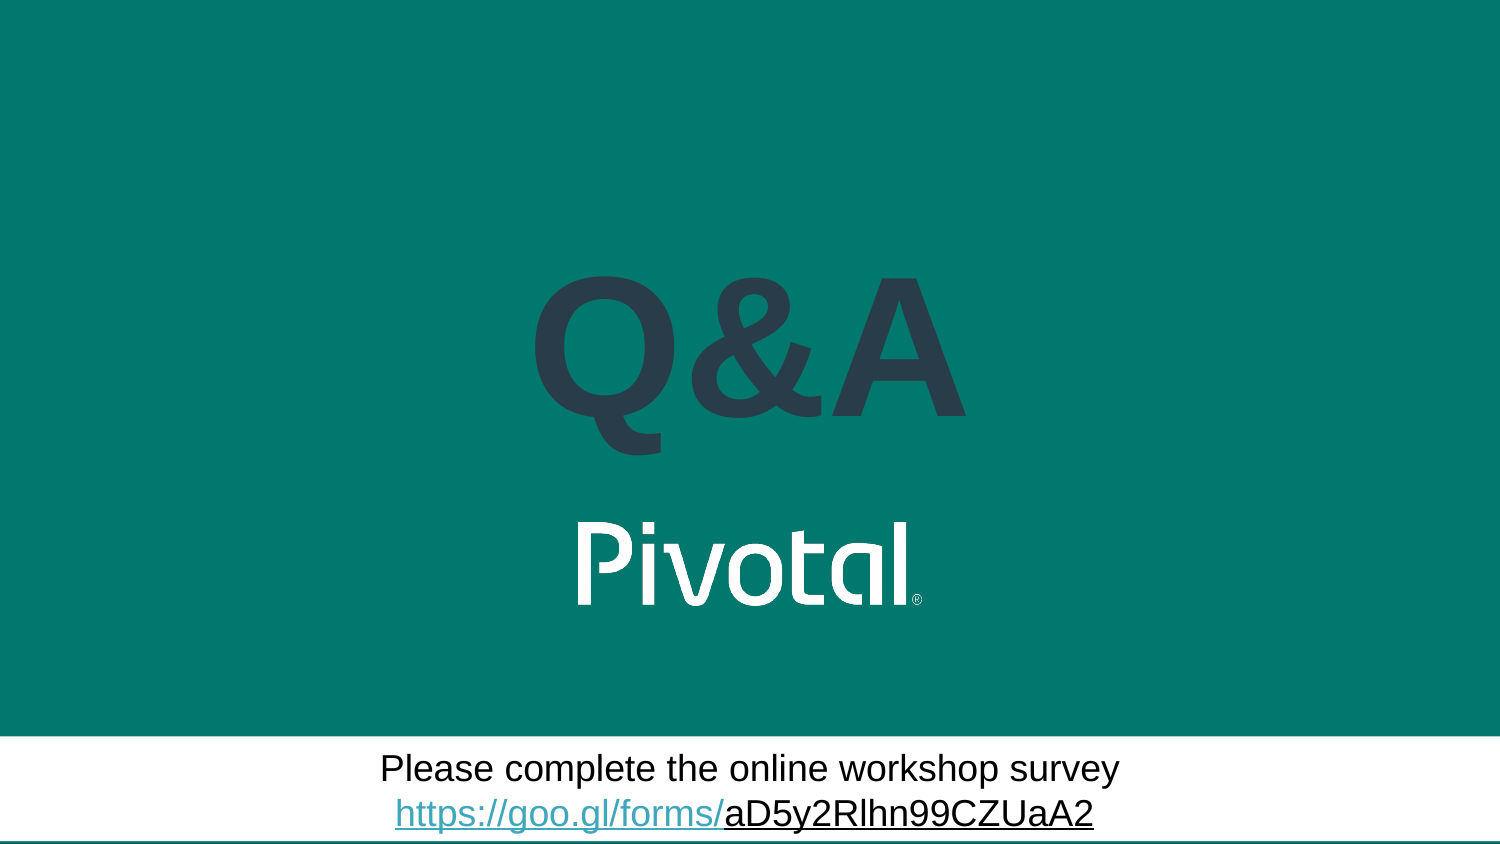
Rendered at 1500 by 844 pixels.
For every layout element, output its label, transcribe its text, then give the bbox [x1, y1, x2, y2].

text_box Please complete the online workshop survey https://goo.gl/forms/aD5y2Rlhn99CZUaA2 [0, 736, 1500, 842]
picture [578, 521, 922, 607]
text_box [0, 0, 1500, 736]
text_box Q&A [459, 244, 1041, 438]
